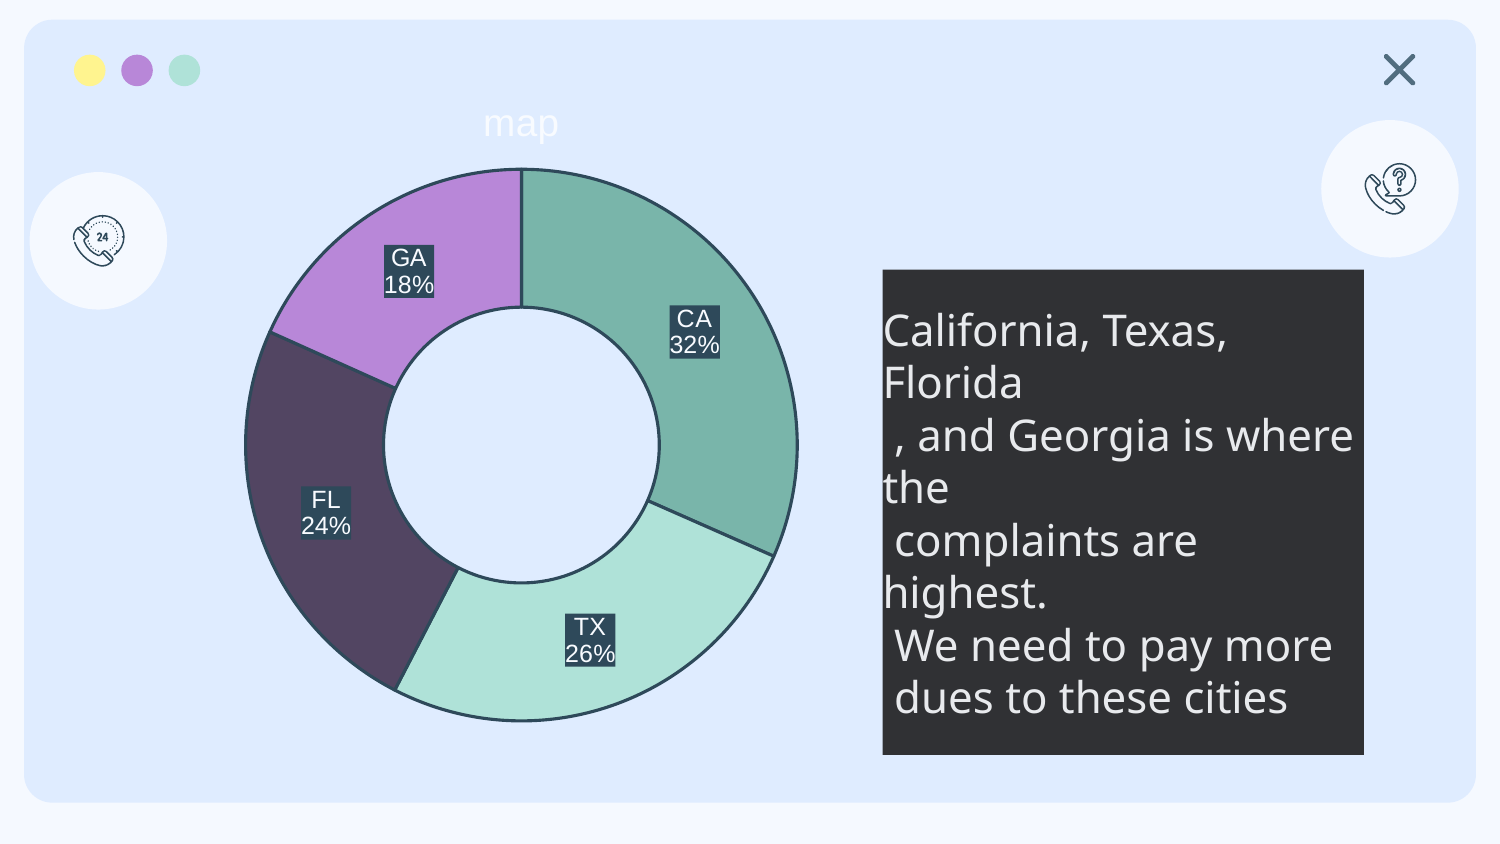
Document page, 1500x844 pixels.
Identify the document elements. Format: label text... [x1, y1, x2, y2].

chart [21, 67, 1022, 735]
subtitle California, Texas, Florida , and Georgia is where the complaints are highest. We need to pay more dues to these cities [882, 269, 1364, 755]
text_box [1364, 162, 1417, 215]
text_box [1321, 120, 1459, 258]
